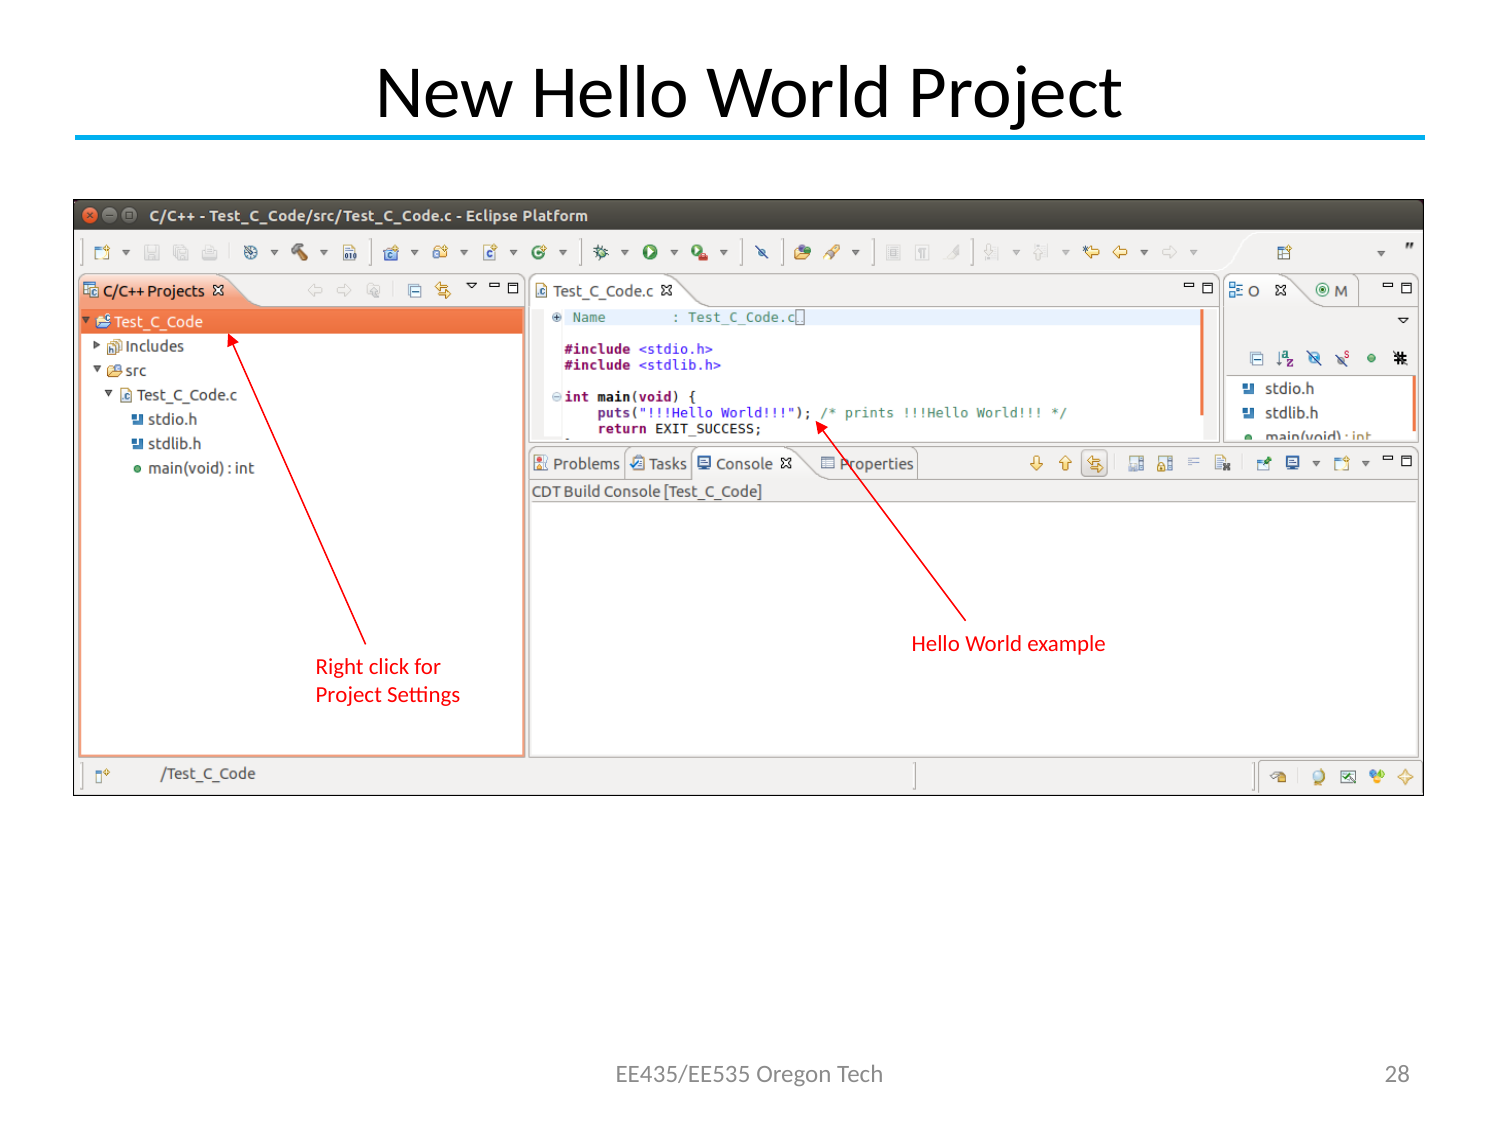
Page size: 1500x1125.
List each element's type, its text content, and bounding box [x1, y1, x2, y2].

picture [72, 199, 1424, 797]
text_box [227, 332, 366, 645]
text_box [815, 420, 966, 622]
title New Hello World Project [75, 45, 1425, 130]
slide_number 28 [1074, 1042, 1425, 1103]
footer EE435/EE535 Oregon Tech [512, 1042, 988, 1103]
